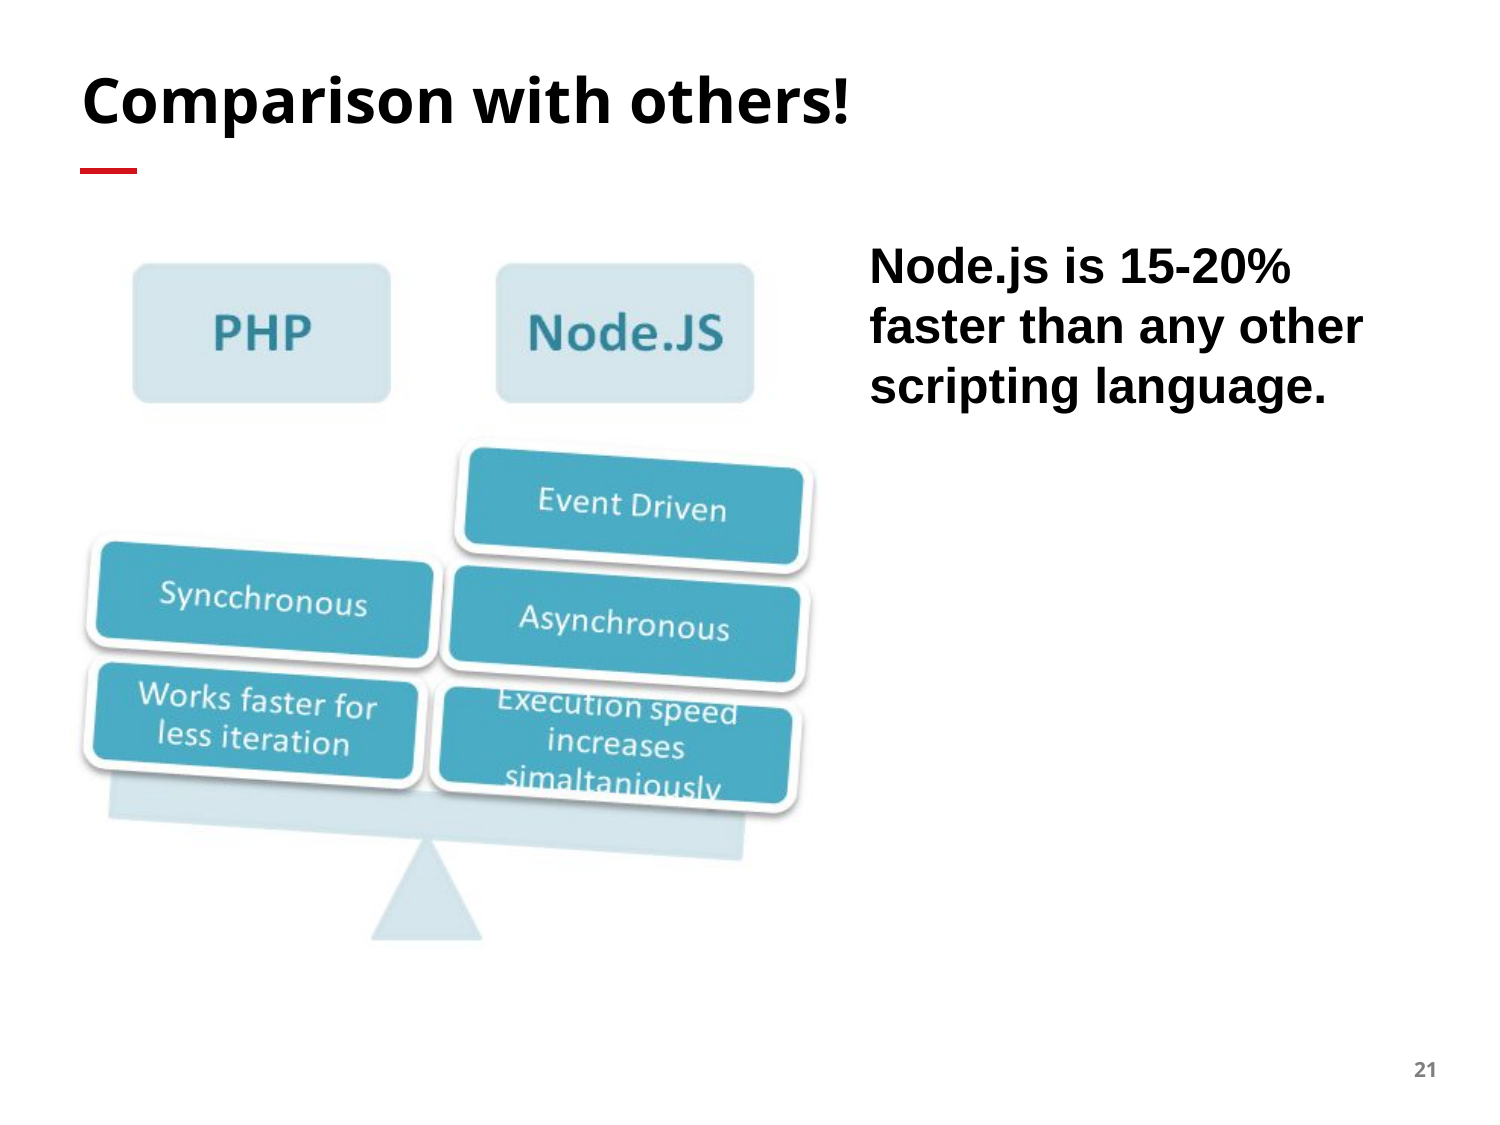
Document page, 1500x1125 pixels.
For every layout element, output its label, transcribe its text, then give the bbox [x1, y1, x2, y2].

title Comparison with others! [81, 68, 1421, 138]
picture [45, 231, 870, 965]
list Node.js is 15-20% faster than any other scripting language. [869, 234, 1421, 1022]
